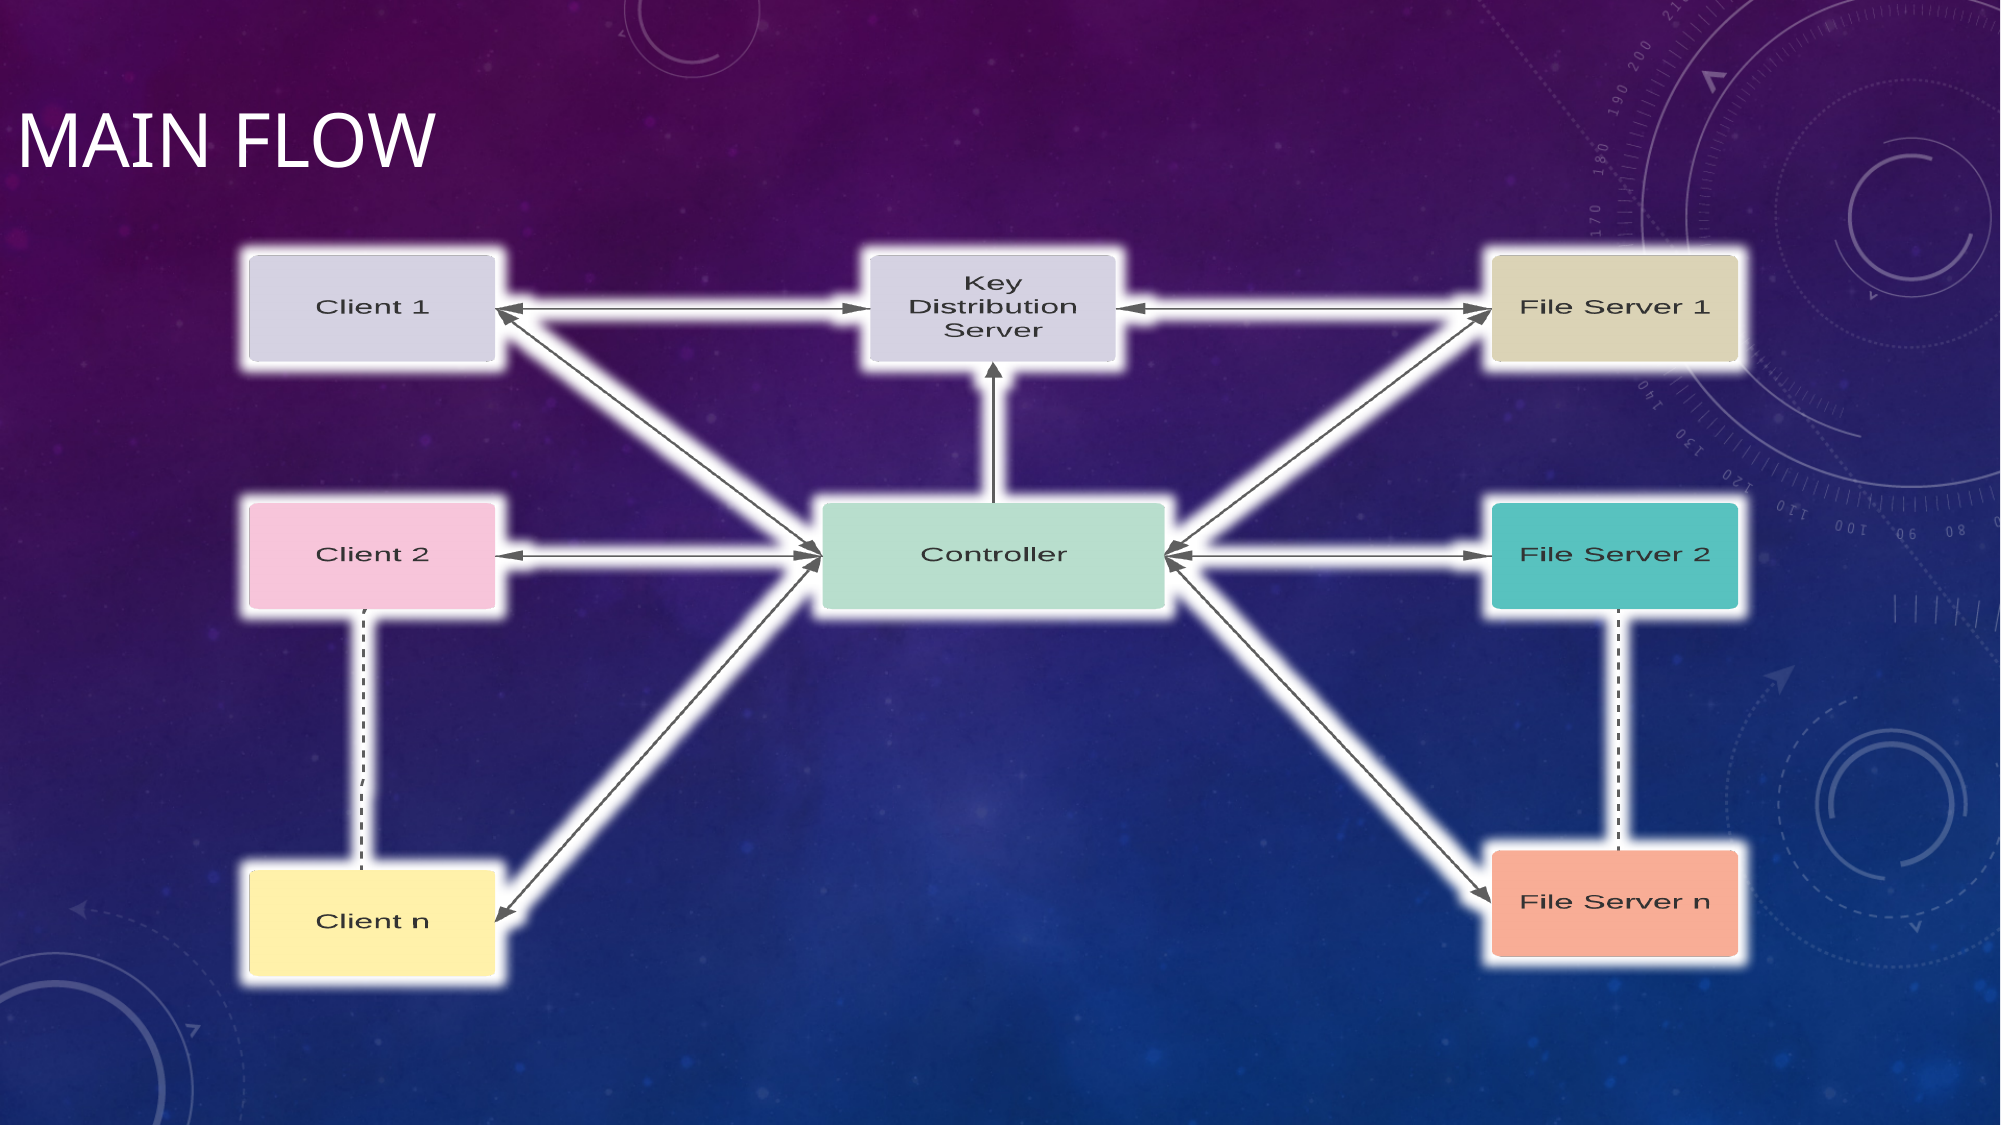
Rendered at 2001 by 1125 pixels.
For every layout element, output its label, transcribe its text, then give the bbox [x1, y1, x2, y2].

picture [0, 0, 2001, 1125]
title Main flow [0, 22, 577, 253]
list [186, 212, 1799, 1012]
